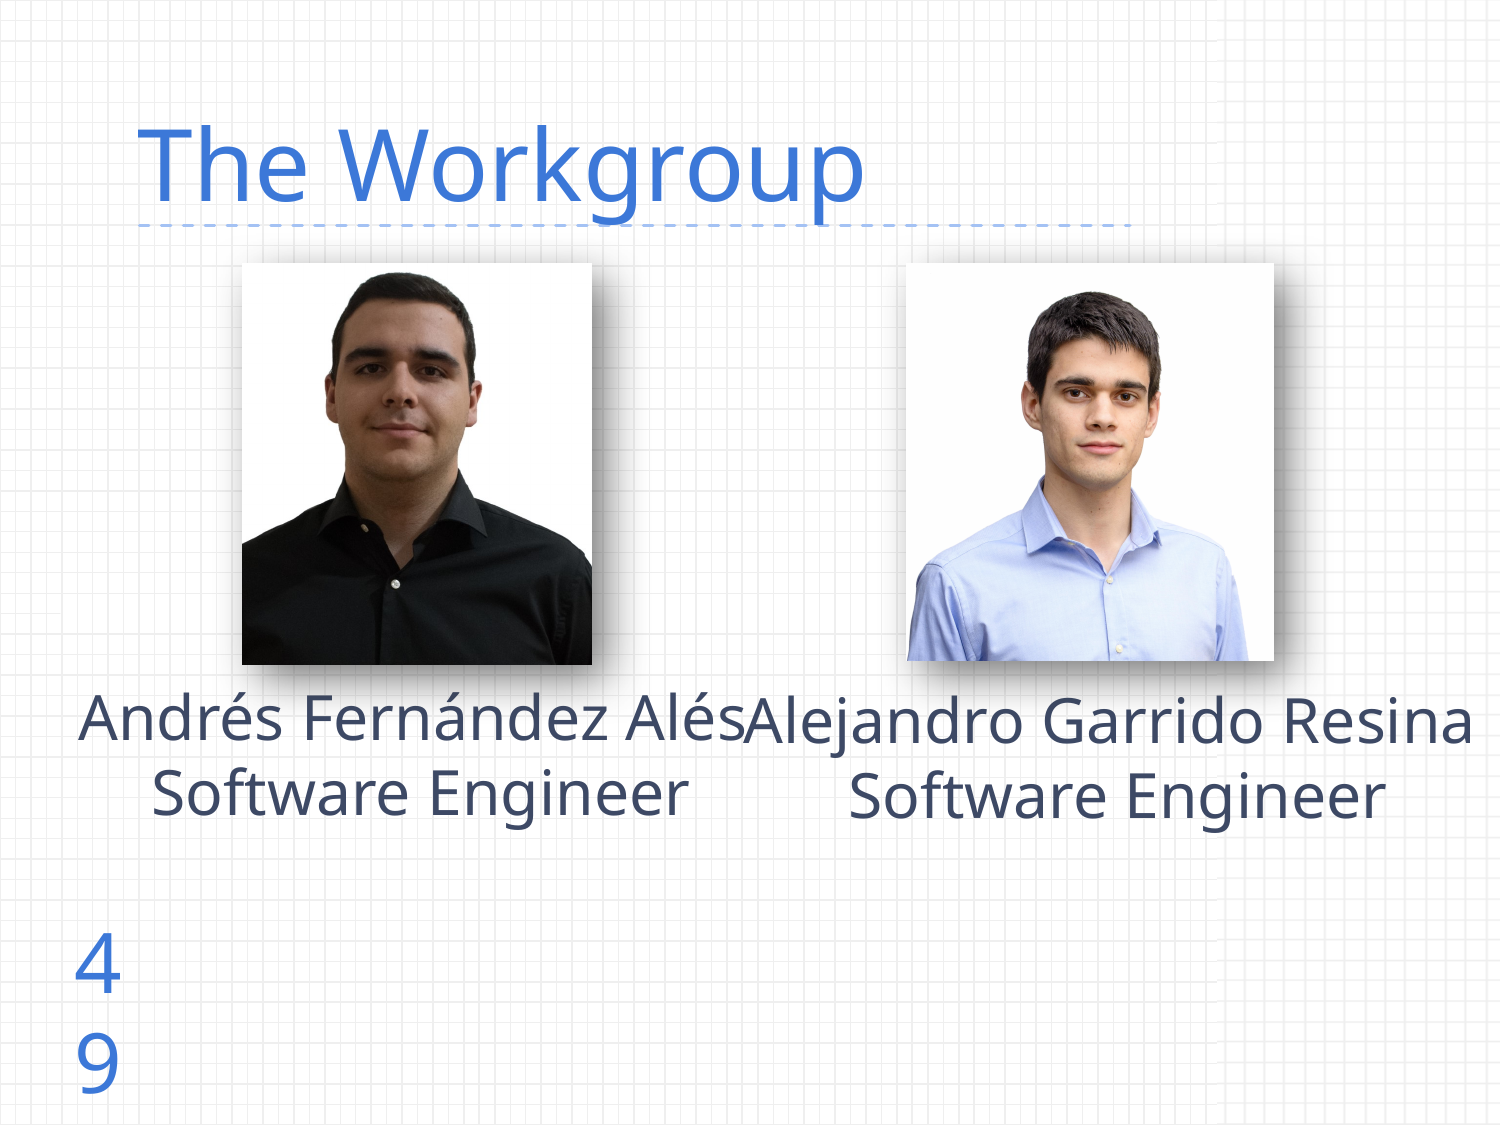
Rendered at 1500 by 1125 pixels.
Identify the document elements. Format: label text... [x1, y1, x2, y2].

list Andrés Fernández Alés Software Engineer [0, 662, 833, 880]
text_box 49 [59, 996, 183, 1125]
title The Workgroup [122, 49, 1130, 237]
text_box Alejandro Garrido Resina Software Engineer [679, 666, 1212, 883]
picture [906, 0, 1500, 1125]
picture [241, 263, 592, 666]
